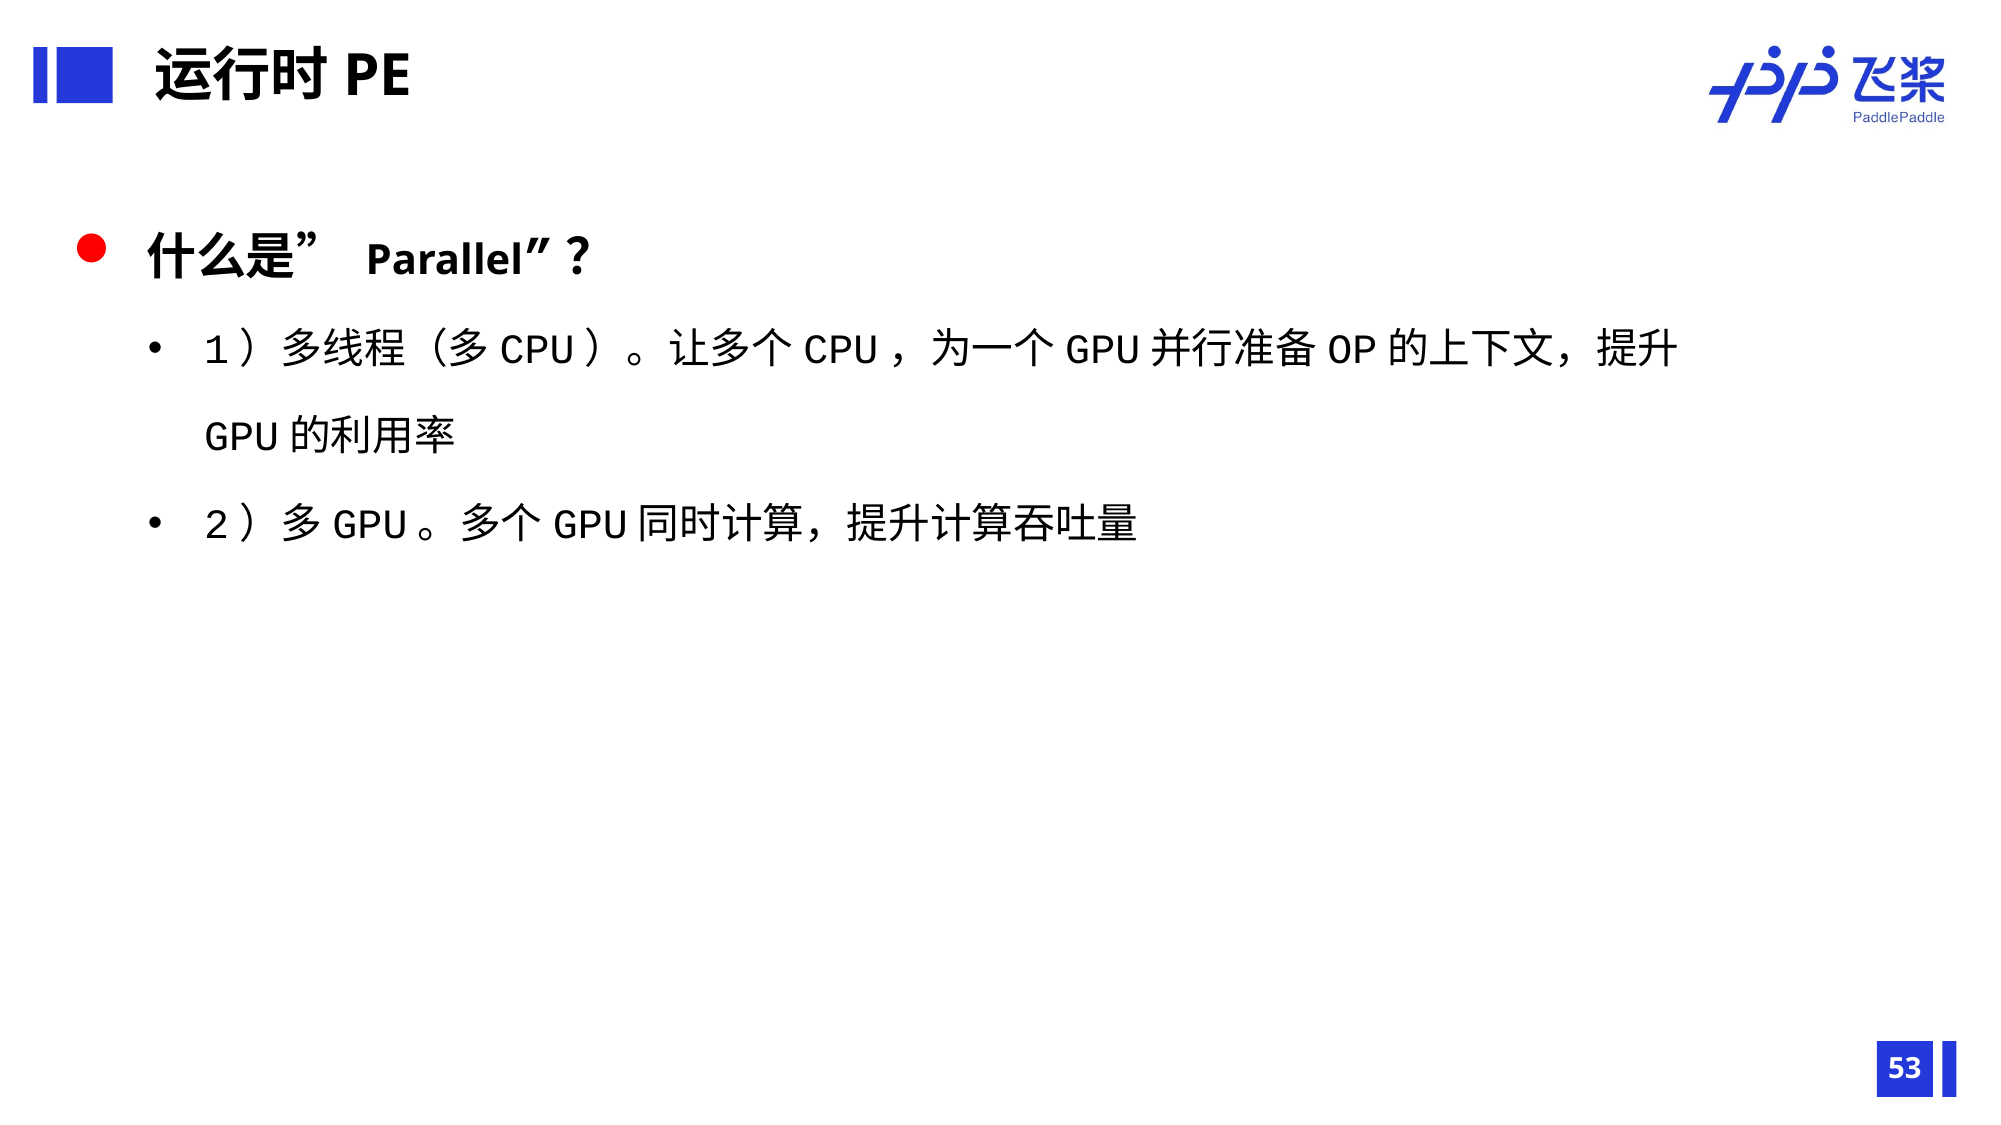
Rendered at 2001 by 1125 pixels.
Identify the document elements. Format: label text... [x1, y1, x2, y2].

slide_number 53 [1864, 1039, 1946, 1099]
picture [1695, 27, 1961, 144]
text_box 运行时PE [139, 29, 605, 115]
text_box 什么是” Parallel”？ 1）多线程（多CPU）。让多个CPU，为一个GPU并行准备OP的上下文，提升GPU的利用率 2）多GPU。多个GPU同时计算，提升计算吞吐量 [58, 171, 1778, 555]
